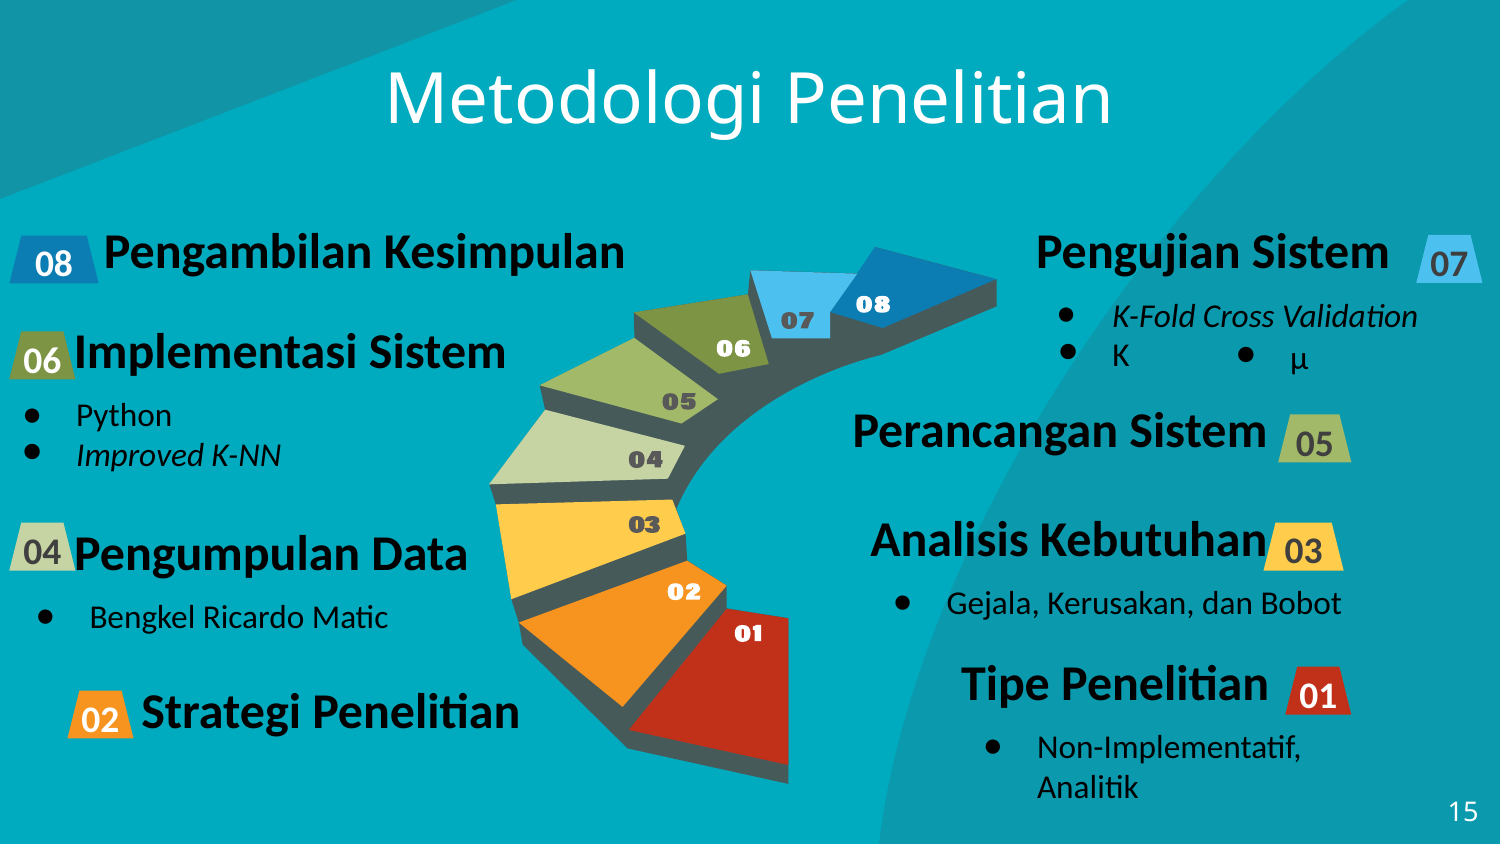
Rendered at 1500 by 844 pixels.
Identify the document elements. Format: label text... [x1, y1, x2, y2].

slide_number ‹#› [1403, 779, 1494, 844]
text_box Metodologi Penelitian [248, 37, 1252, 153]
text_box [9, 230, 627, 342]
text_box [960, 662, 1352, 774]
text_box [852, 409, 1352, 520]
text_box Strategi Penelitian [80, 690, 483, 746]
text_box 02 [67, 690, 134, 739]
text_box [488, 246, 997, 785]
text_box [13, 533, 470, 644]
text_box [0, 331, 508, 442]
text_box 04 [19, 522, 66, 531]
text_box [1035, 231, 1483, 342]
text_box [870, 529, 1344, 630]
